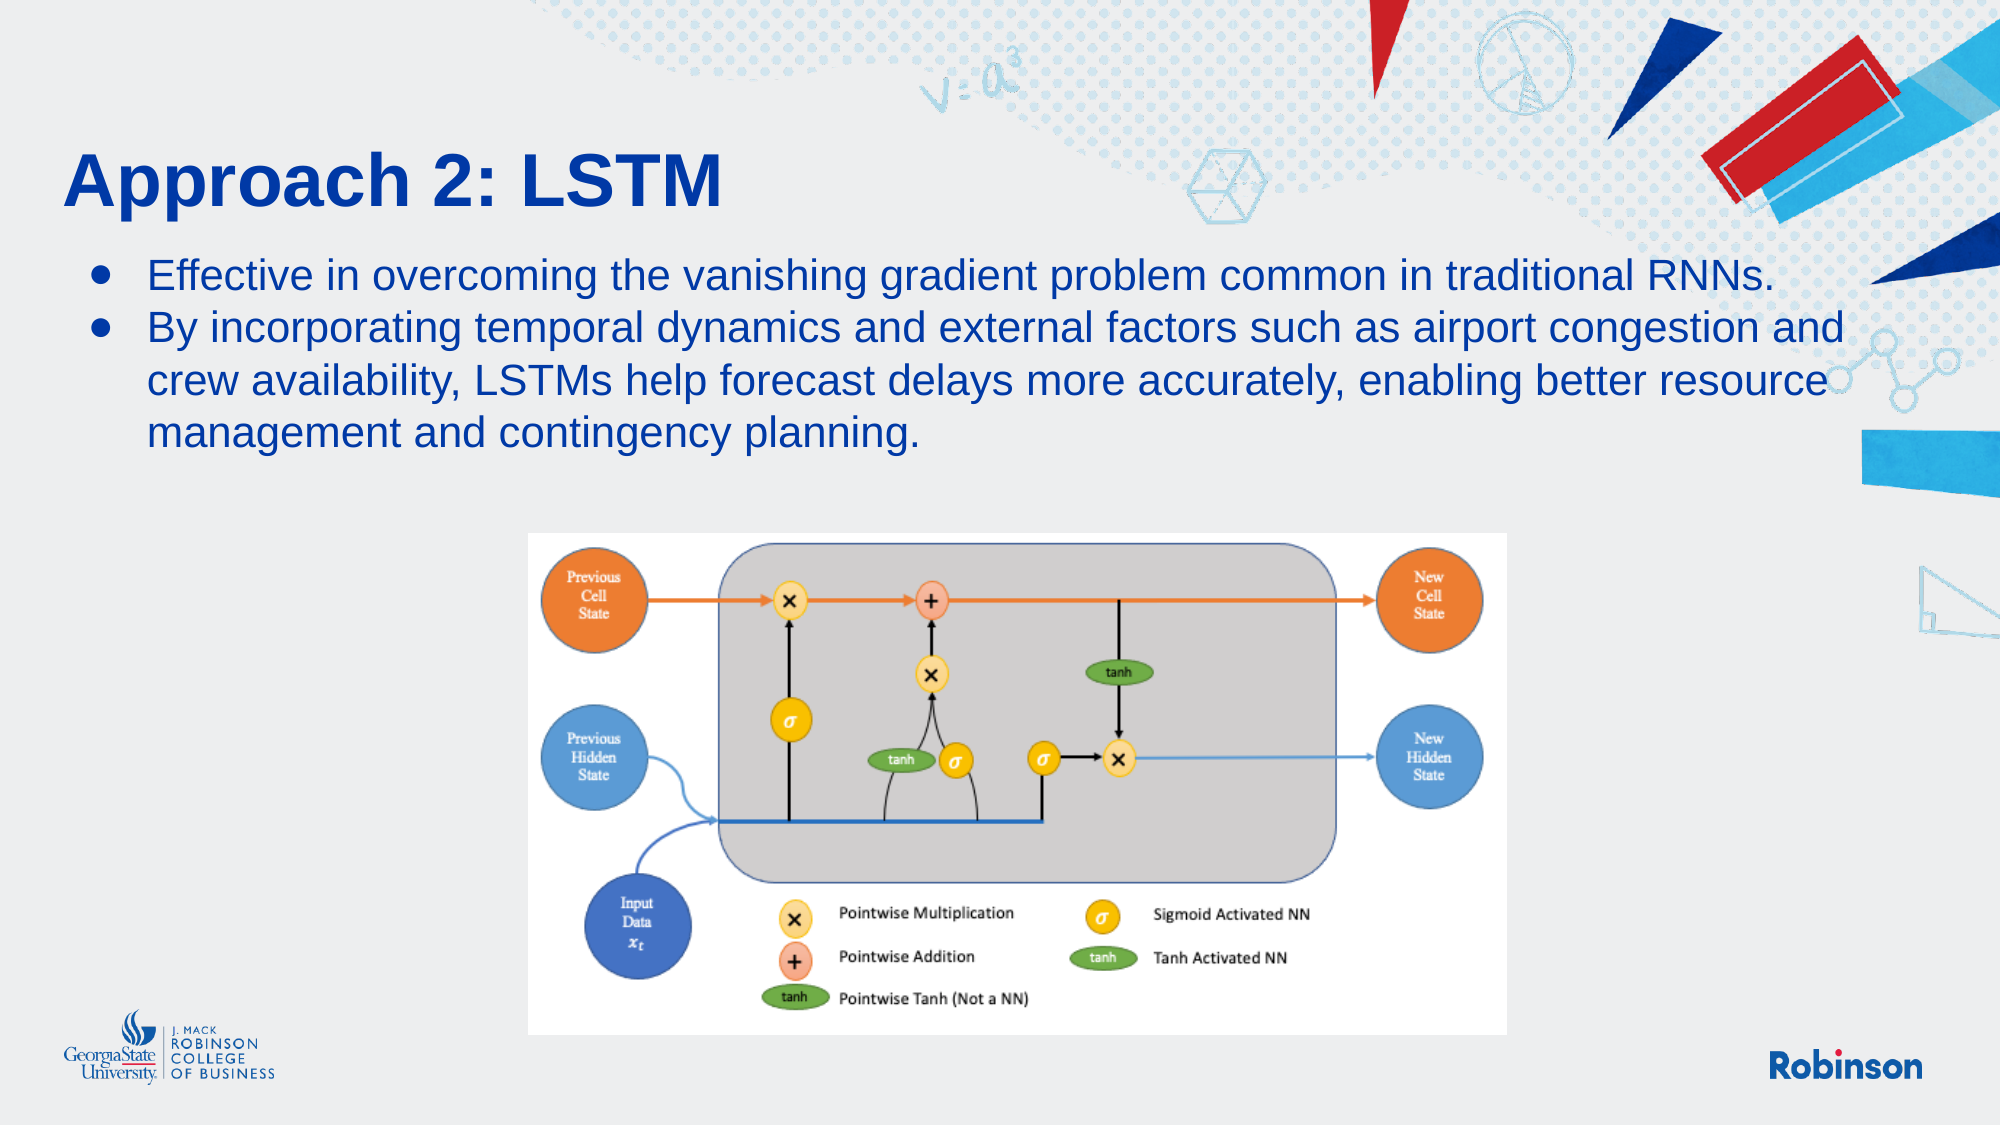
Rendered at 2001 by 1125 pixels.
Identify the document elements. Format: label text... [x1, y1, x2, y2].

text_box Effective in overcoming the vanishing gradient problem common in traditional RNNs. By incorporating temporal dynamics and external factors such as airport congestion and crew availability, LSTMs help forecast delays more accurately, enabling better resource management and contingency planning. [56, 231, 1932, 572]
title Approach 2: LSTM [62, 35, 1938, 223]
picture [0, 0, 2000, 1125]
